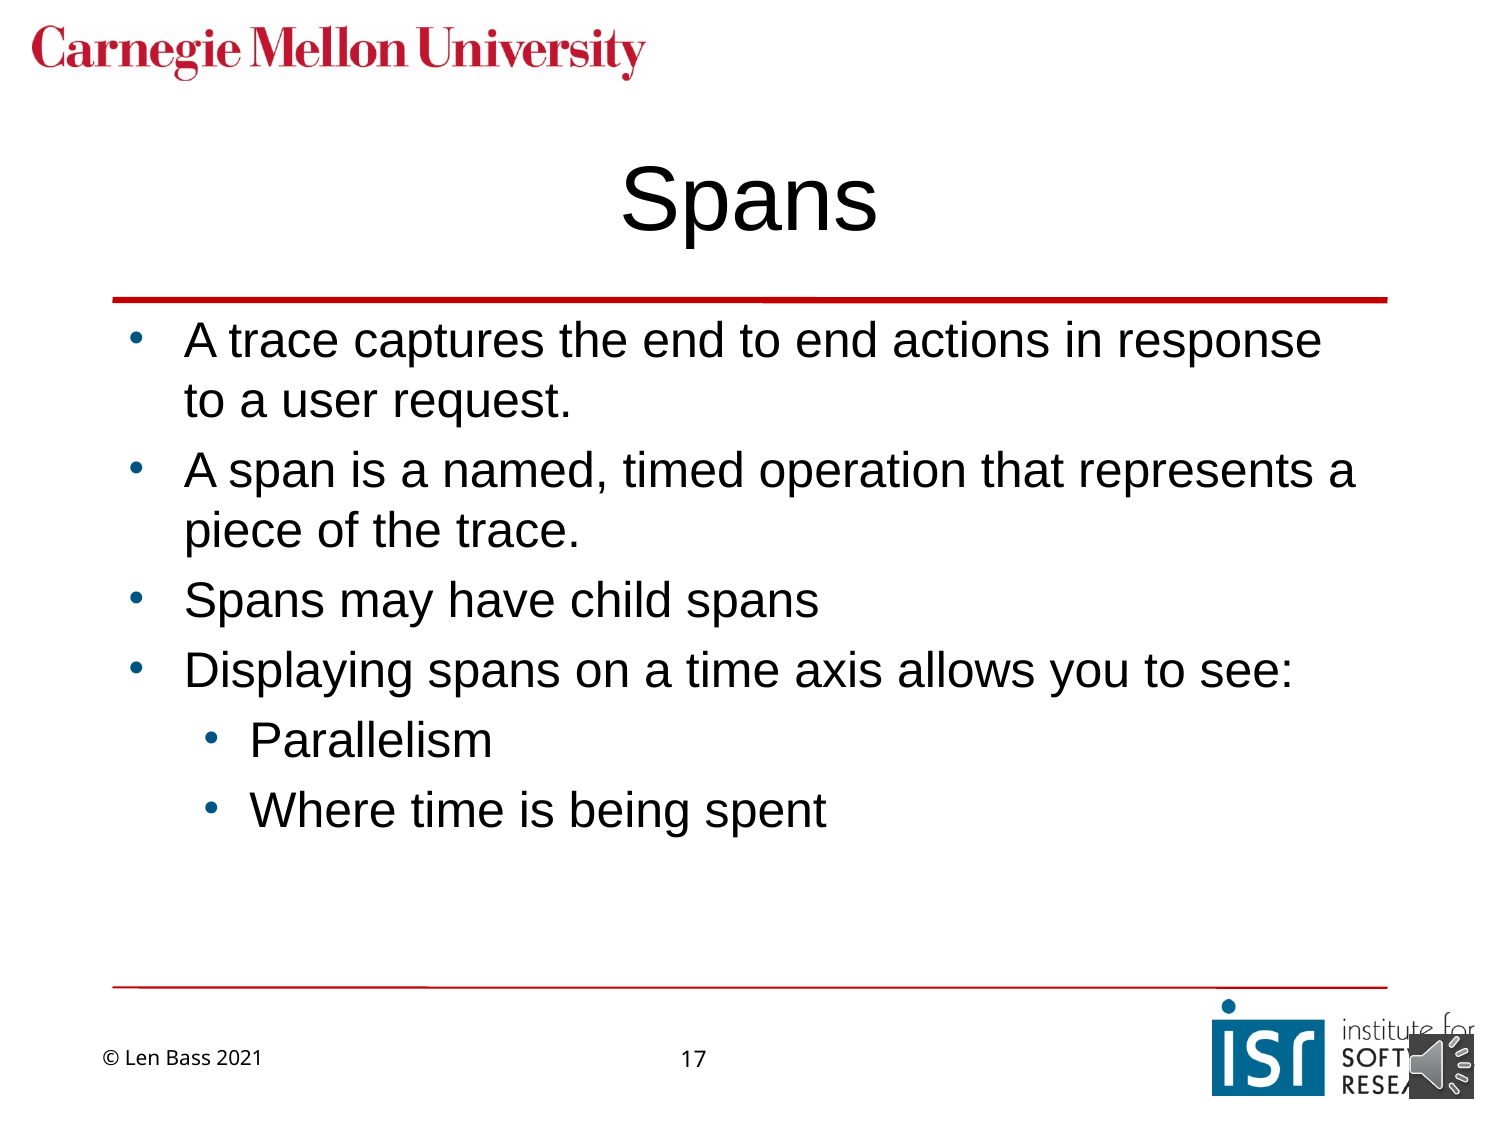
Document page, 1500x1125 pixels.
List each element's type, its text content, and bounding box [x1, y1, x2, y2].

picture [1225, 1031, 1233, 1086]
picture [1247, 1030, 1280, 1087]
title Spans [112, 99, 1388, 288]
picture [32, 25, 646, 81]
picture [1293, 1031, 1314, 1086]
picture [1212, 999, 1476, 1101]
list A trace captures the end to end actions in response to a user request. A span is a named, timed operation that represents a piece of the trace. Spans may have child spans Displaying spans on a time axis allows you to see: Parallelism Where time is being spent [112, 299, 1388, 963]
